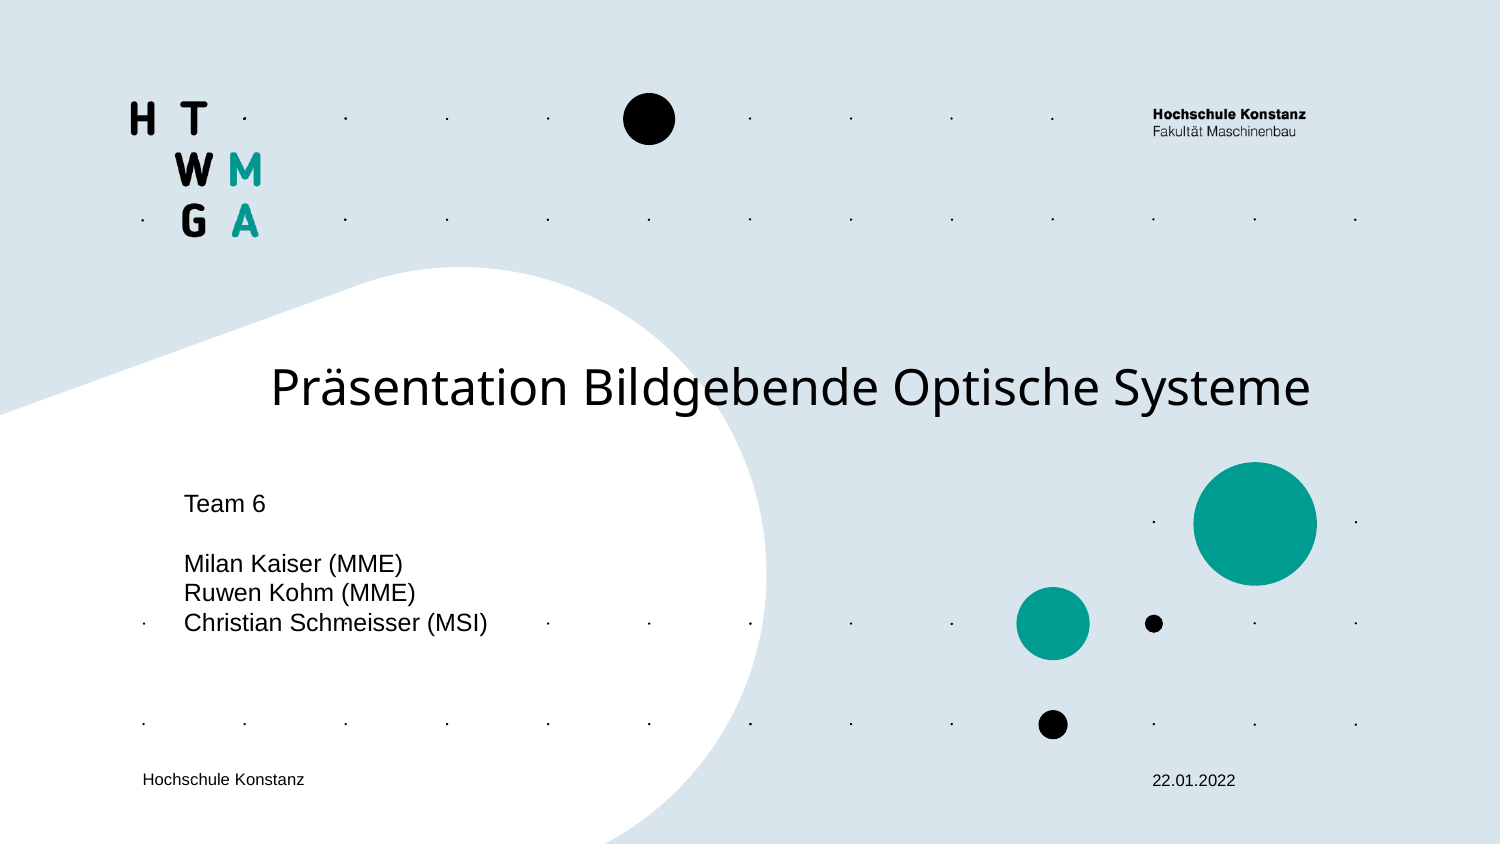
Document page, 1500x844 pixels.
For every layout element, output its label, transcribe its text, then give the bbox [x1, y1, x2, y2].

picture [1102, 67, 1462, 273]
list Präsentation Bildgebende Optische Systeme [113, 348, 1469, 564]
text_box Team 6 Milan Kaiser (MME) Ruwen Kohm (MME) Christian Schmeisser (MSI) [169, 479, 586, 645]
picture [91, 67, 296, 271]
